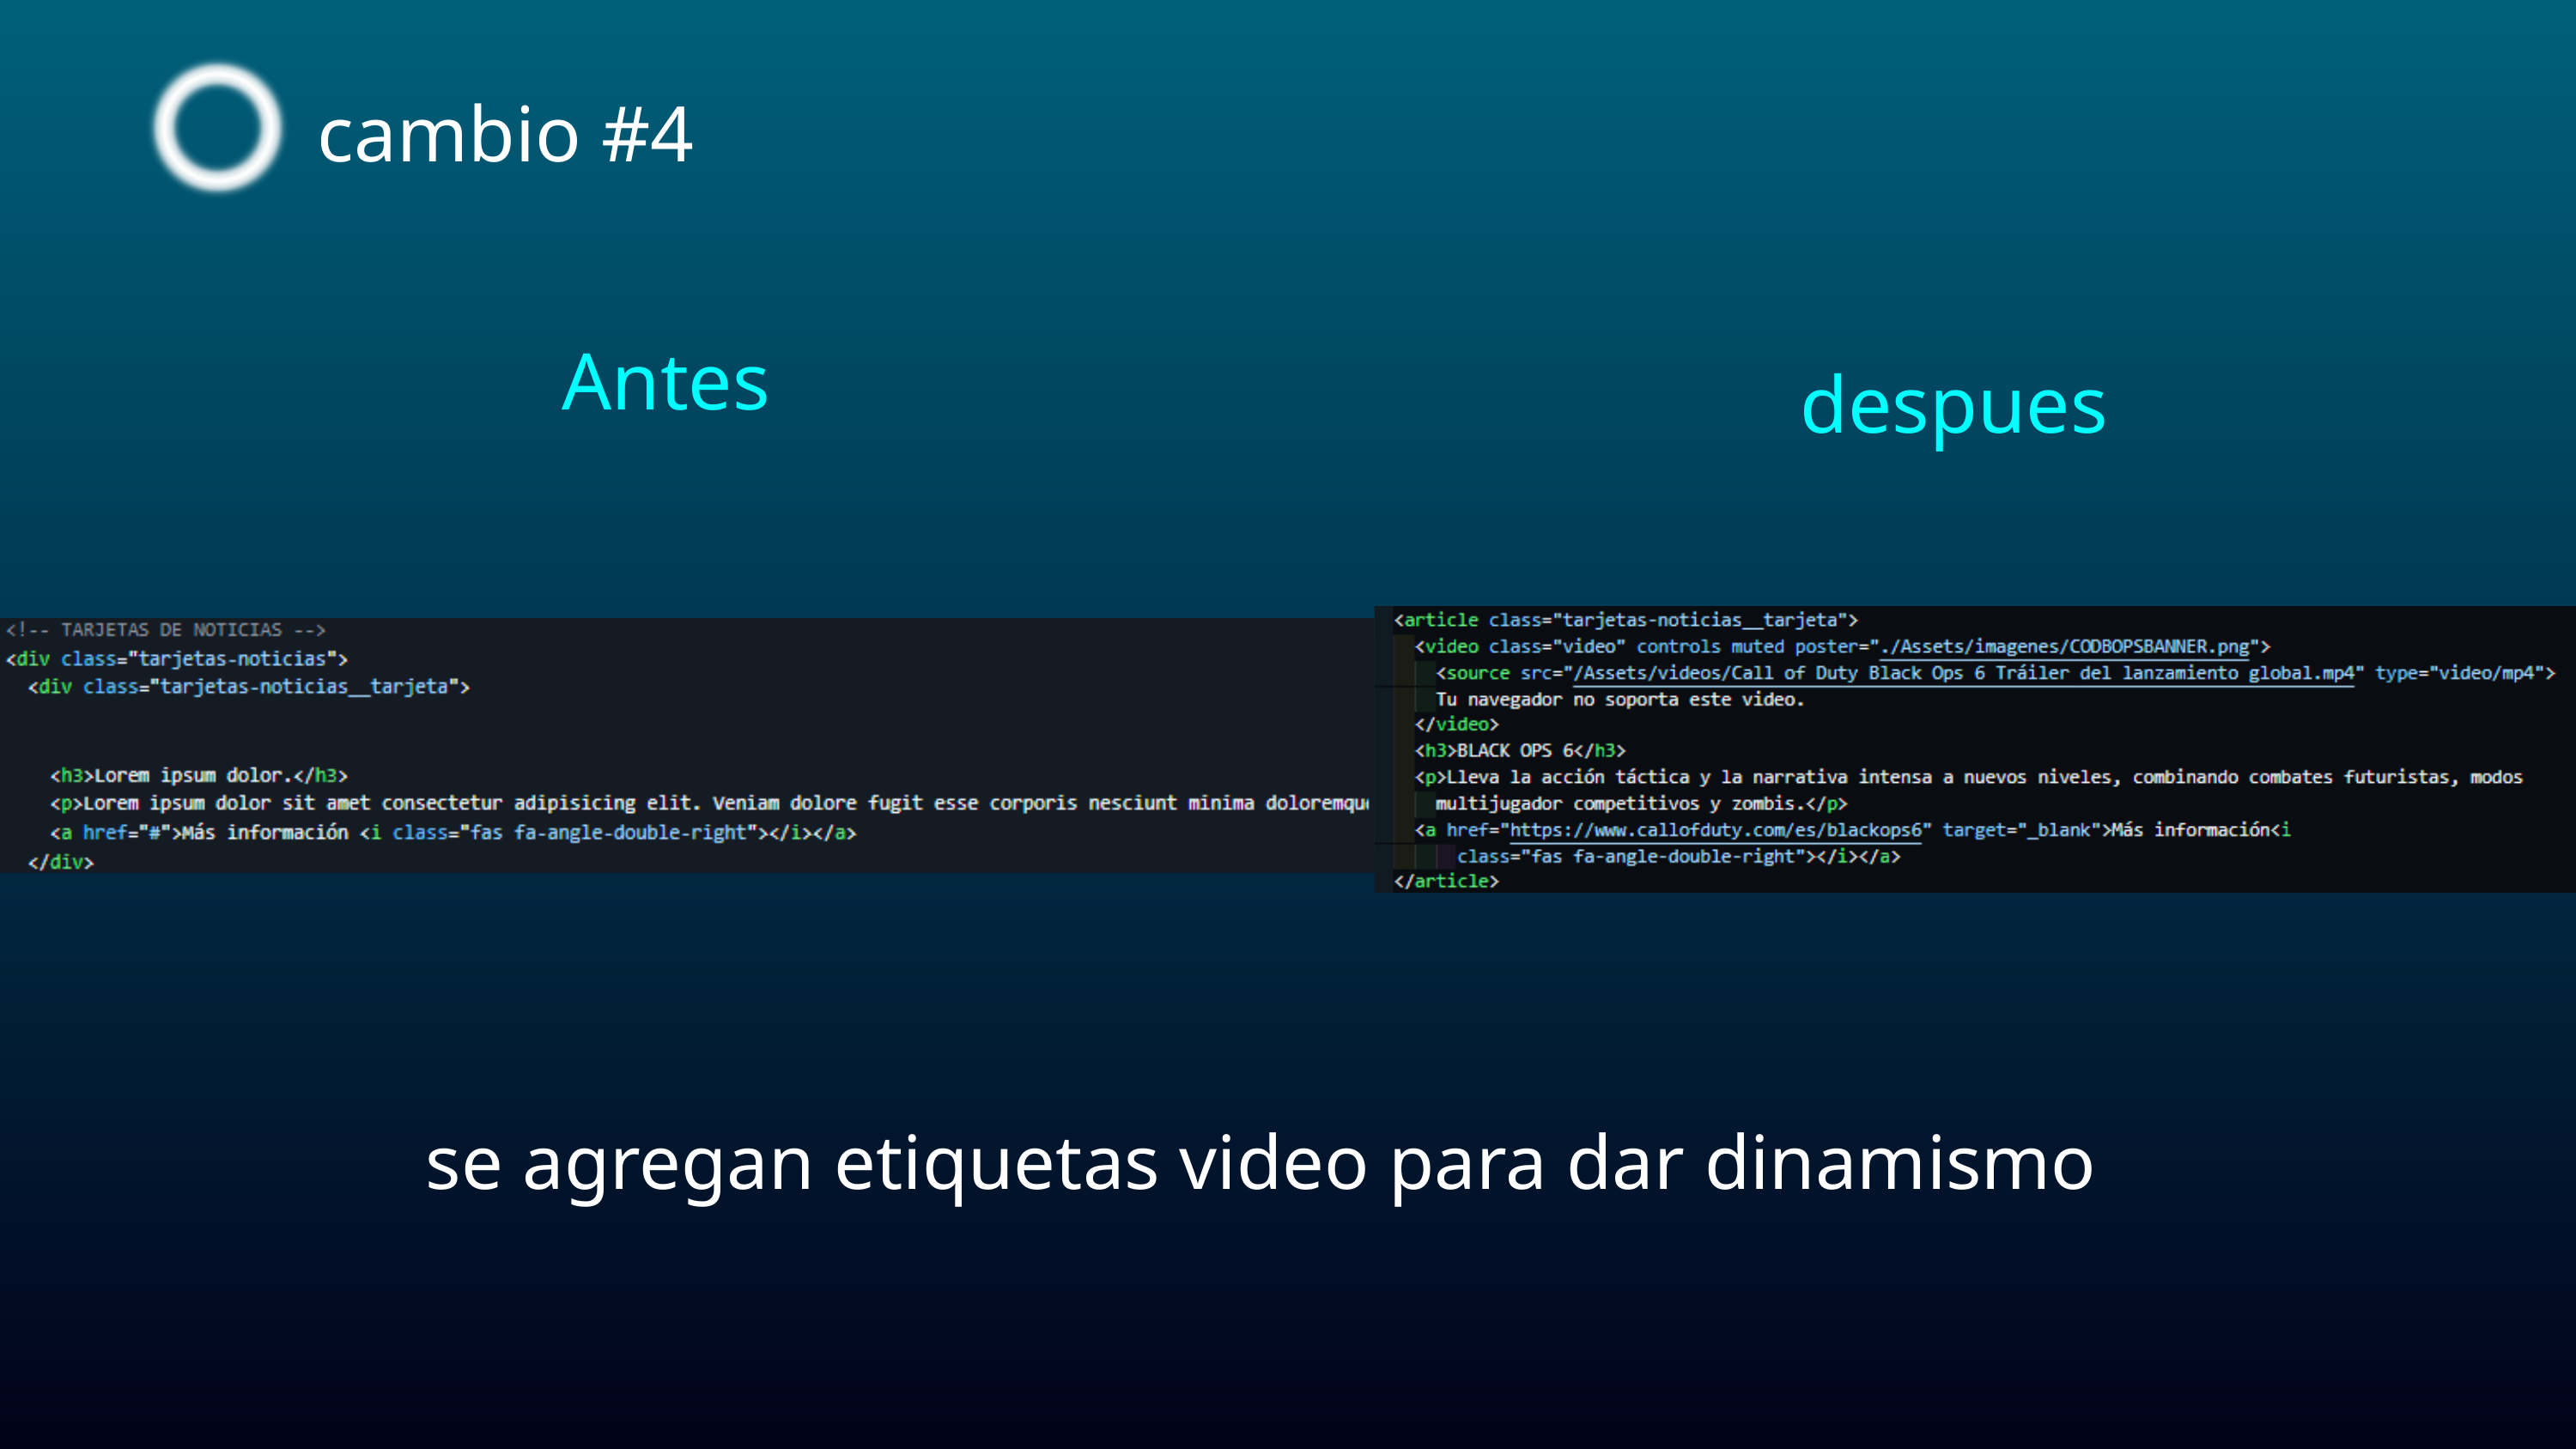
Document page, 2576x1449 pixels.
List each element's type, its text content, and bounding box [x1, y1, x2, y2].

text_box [144, 53, 292, 201]
text_box Antes [204, 316, 1128, 426]
text_box despues [1492, 339, 2416, 449]
text_box se agregan etiquetas video para dar dinamismo [0, 1100, 2523, 1204]
text_box [0, 618, 1375, 874]
text_box [1374, 606, 2576, 893]
text_box cambio #4 [317, 70, 2432, 178]
